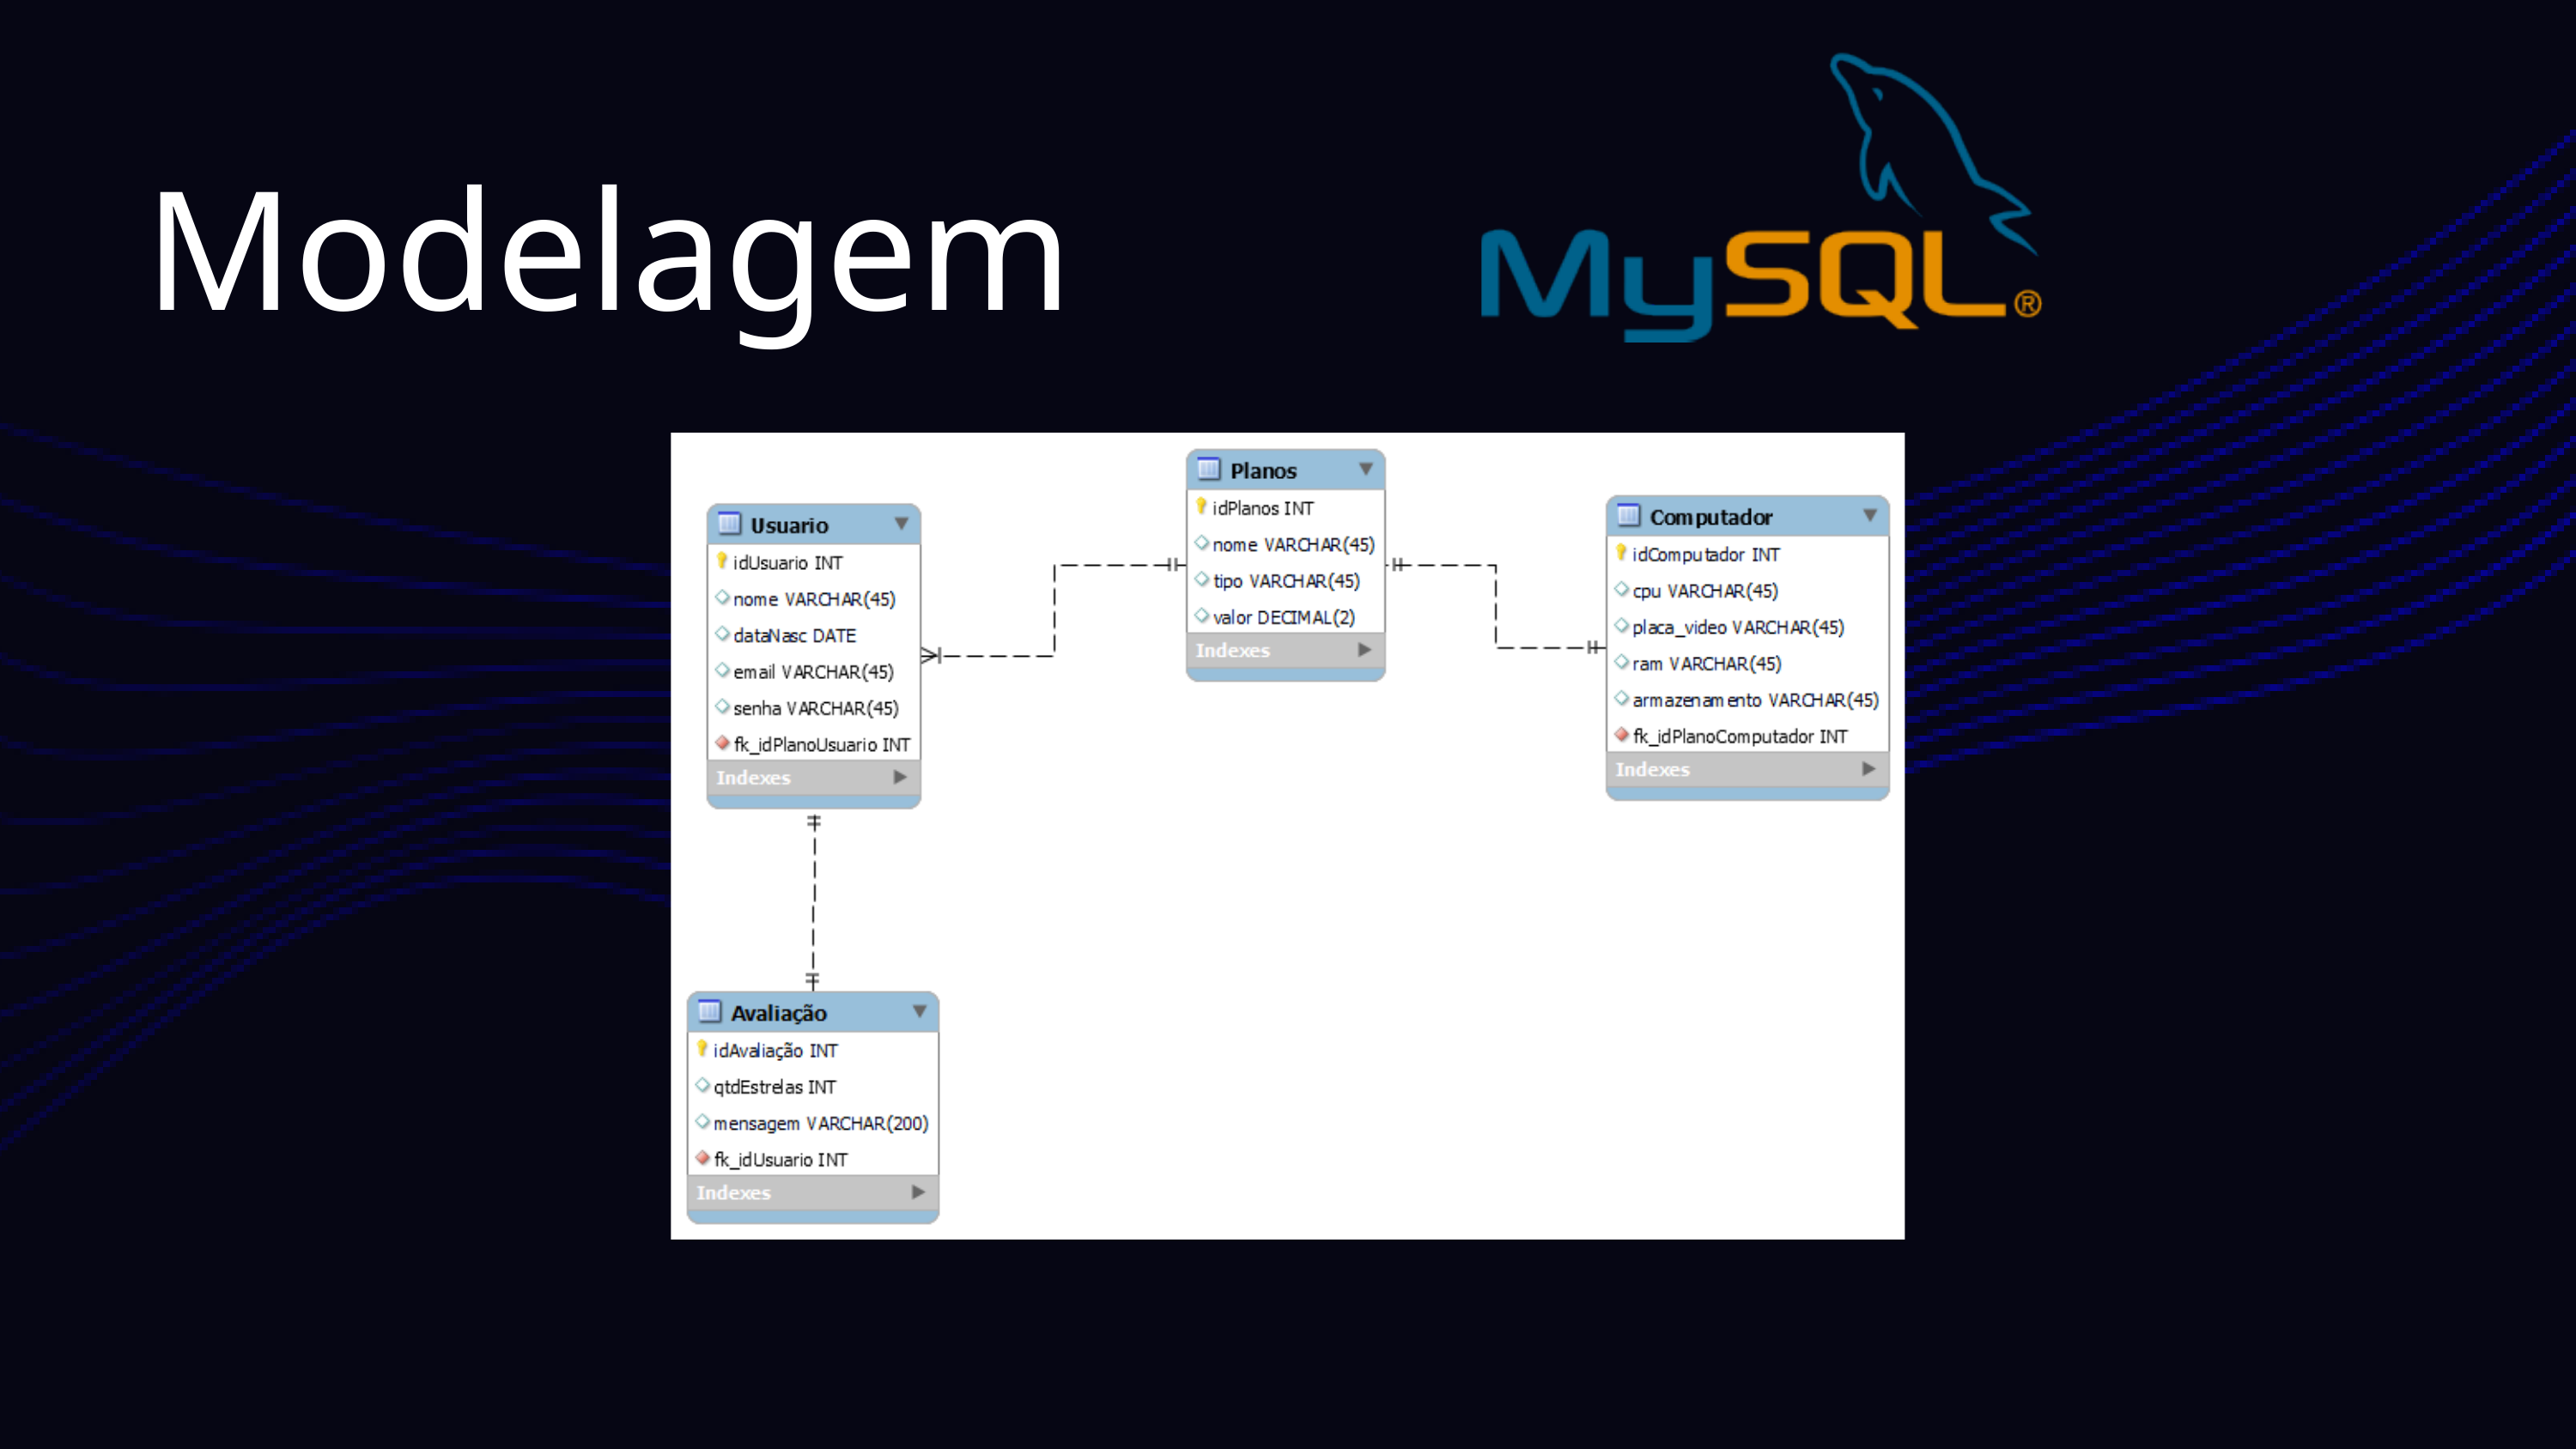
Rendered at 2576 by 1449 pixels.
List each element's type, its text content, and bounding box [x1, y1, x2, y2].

text_box [671, 433, 1905, 1240]
text_box [0, 47, 2576, 1240]
text_box [1481, 46, 2044, 343]
text_box Modelagem [144, 144, 1406, 343]
